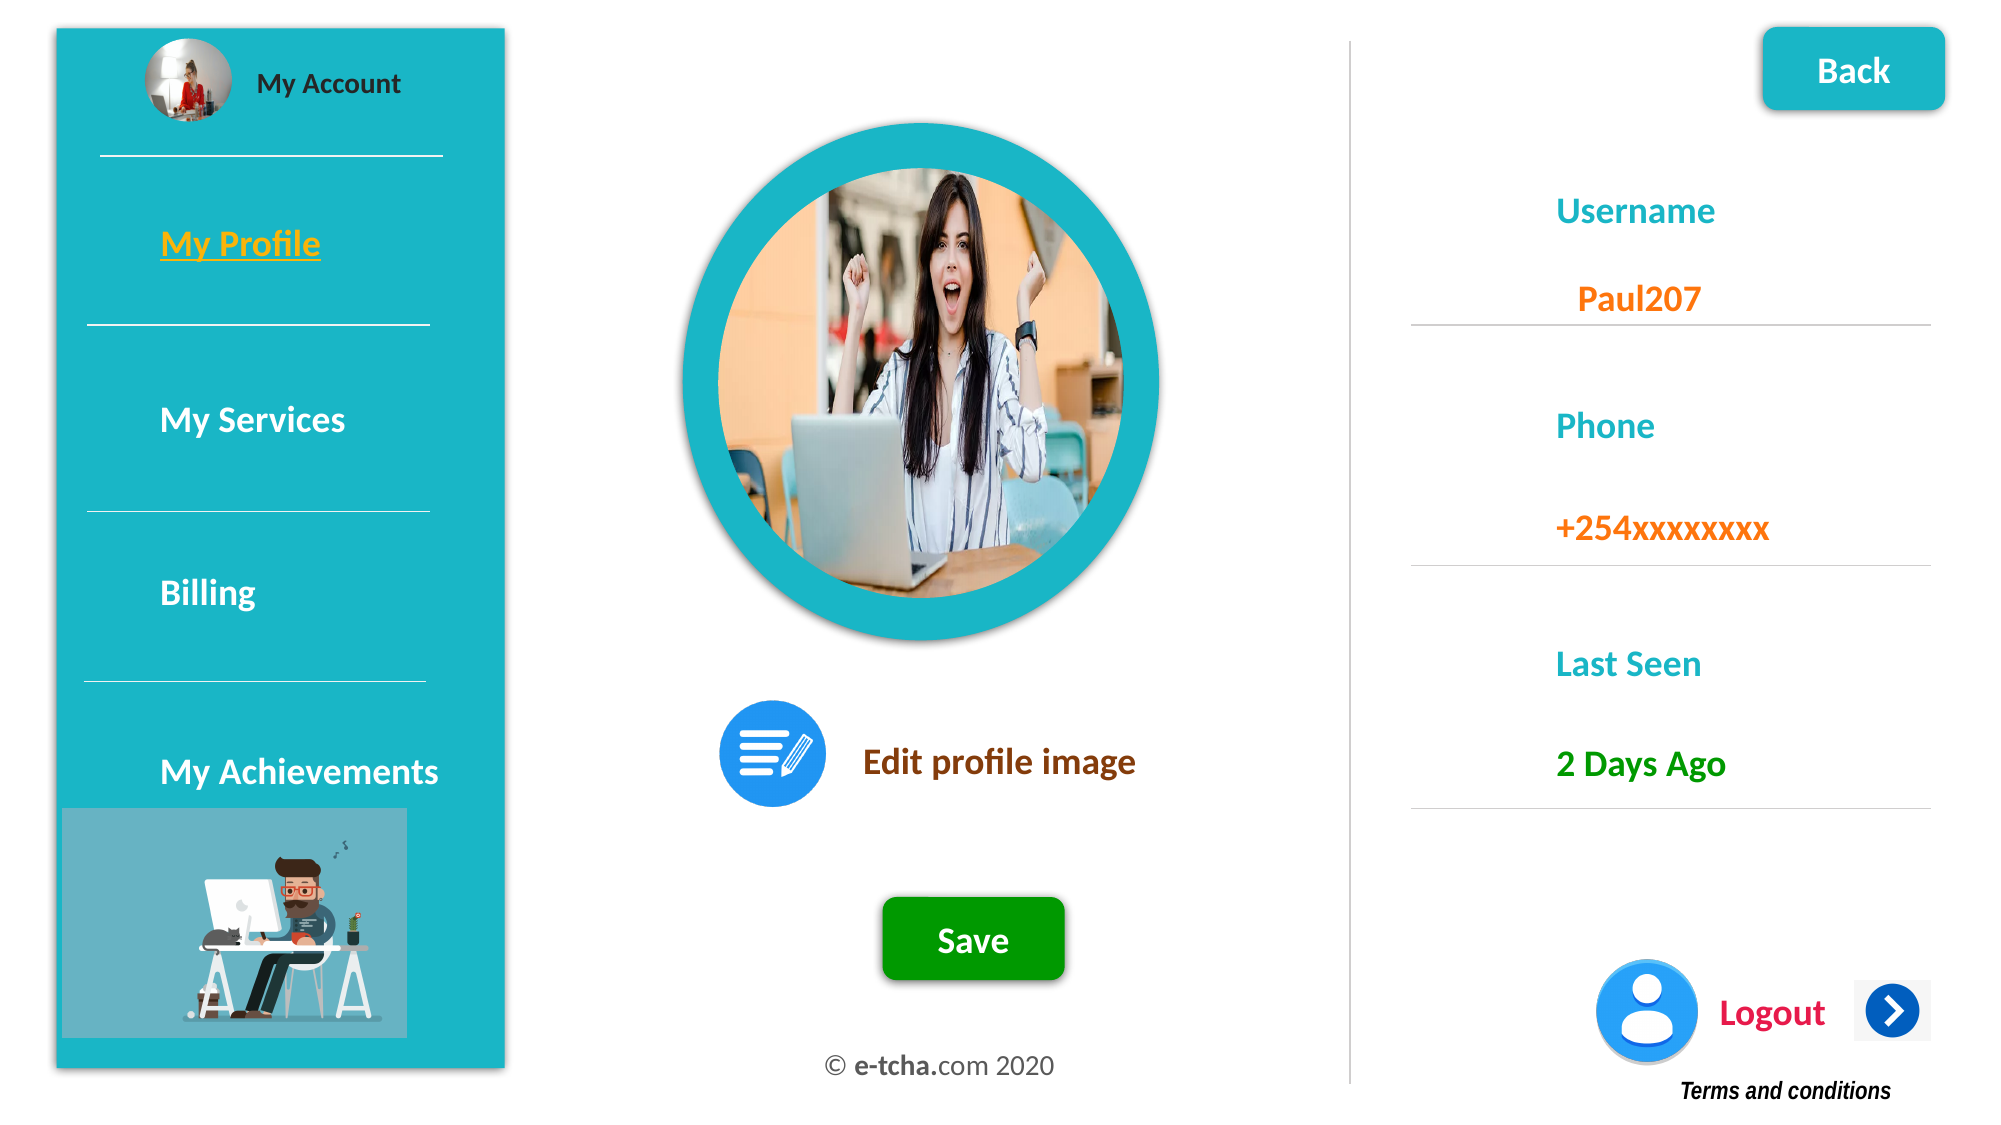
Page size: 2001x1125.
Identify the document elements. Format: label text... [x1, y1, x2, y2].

text_box Username [1541, 178, 1732, 239]
text_box My Achievements [145, 739, 455, 800]
text_box [717, 167, 1125, 600]
text_box 2 Days Ago [1541, 731, 1742, 792]
picture [718, 699, 827, 808]
text_box Phone [1541, 394, 1671, 454]
picture [1589, 952, 1705, 1069]
text_box [682, 123, 1160, 641]
text_box Back [1762, 26, 1946, 111]
text_box Save [882, 896, 1065, 981]
text_box Edit profile image [848, 729, 1152, 790]
text_box [56, 28, 505, 1069]
text_box Logout [1705, 980, 1841, 1040]
text_box Terms and conditions [1665, 1067, 1907, 1112]
picture [62, 808, 407, 1038]
text_box © e-tcha.com 2020 [808, 1039, 1070, 1089]
text_box My Services [144, 388, 361, 448]
text_box [143, 37, 234, 123]
text_box Last Seen [1541, 631, 1717, 692]
text_box My Account [241, 56, 417, 107]
text_box My Profile [145, 211, 337, 272]
text_box Paul207 [1563, 266, 1717, 324]
picture [1854, 980, 1931, 1041]
text_box +254xxxxxxxx [1541, 495, 1786, 556]
text_box Billing [145, 560, 271, 620]
